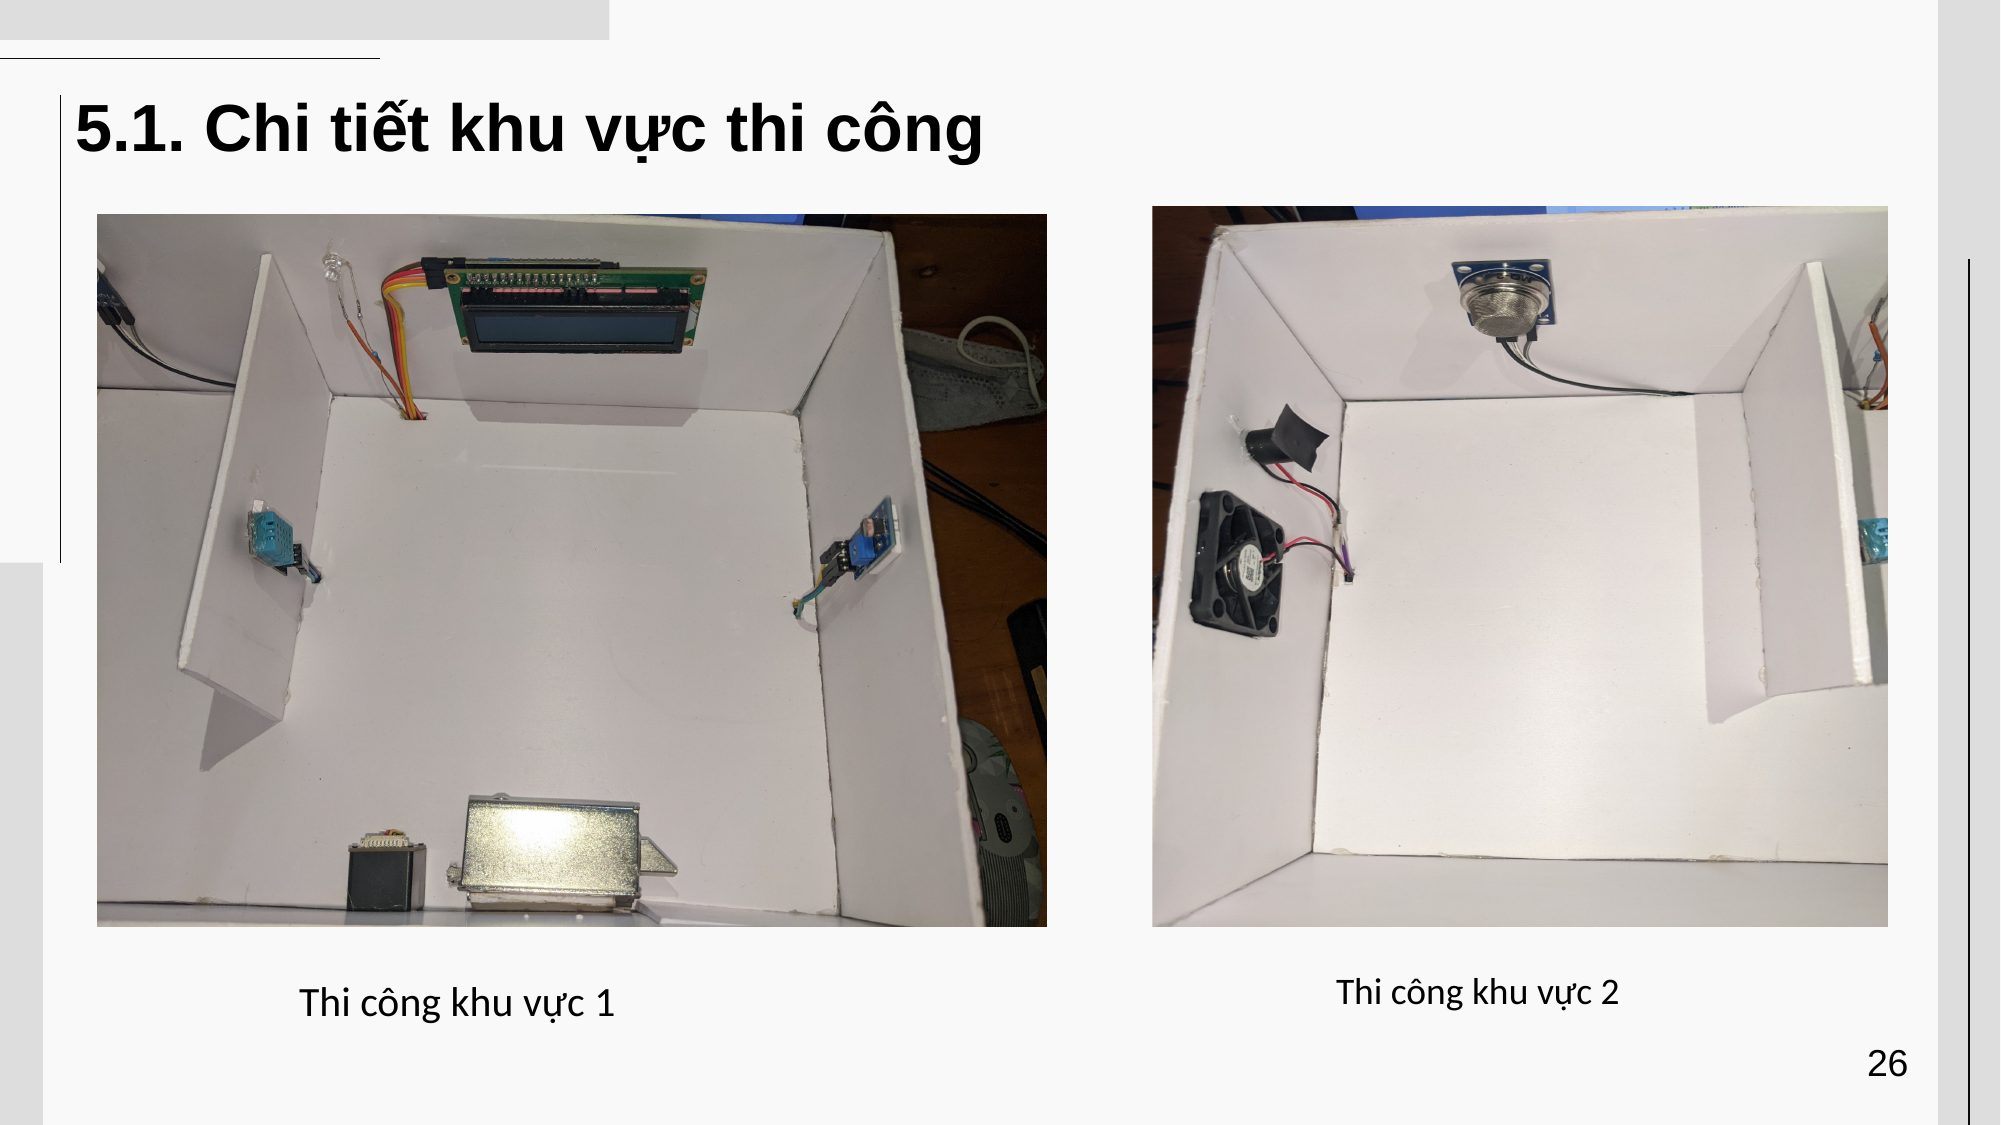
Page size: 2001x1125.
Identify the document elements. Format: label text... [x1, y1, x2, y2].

text_box 5.1. Chi tiết khu vực thi công [60, 77, 1177, 173]
text_box [0, 562, 43, 1125]
text_box 26 [1852, 1031, 1927, 1092]
picture [96, 214, 1047, 927]
text_box Thi công khu vực 1 [284, 967, 679, 1032]
text_box [0, 0, 610, 40]
picture [1152, 206, 1888, 927]
text_box Thi công khu vực 2 [1321, 959, 1709, 1020]
